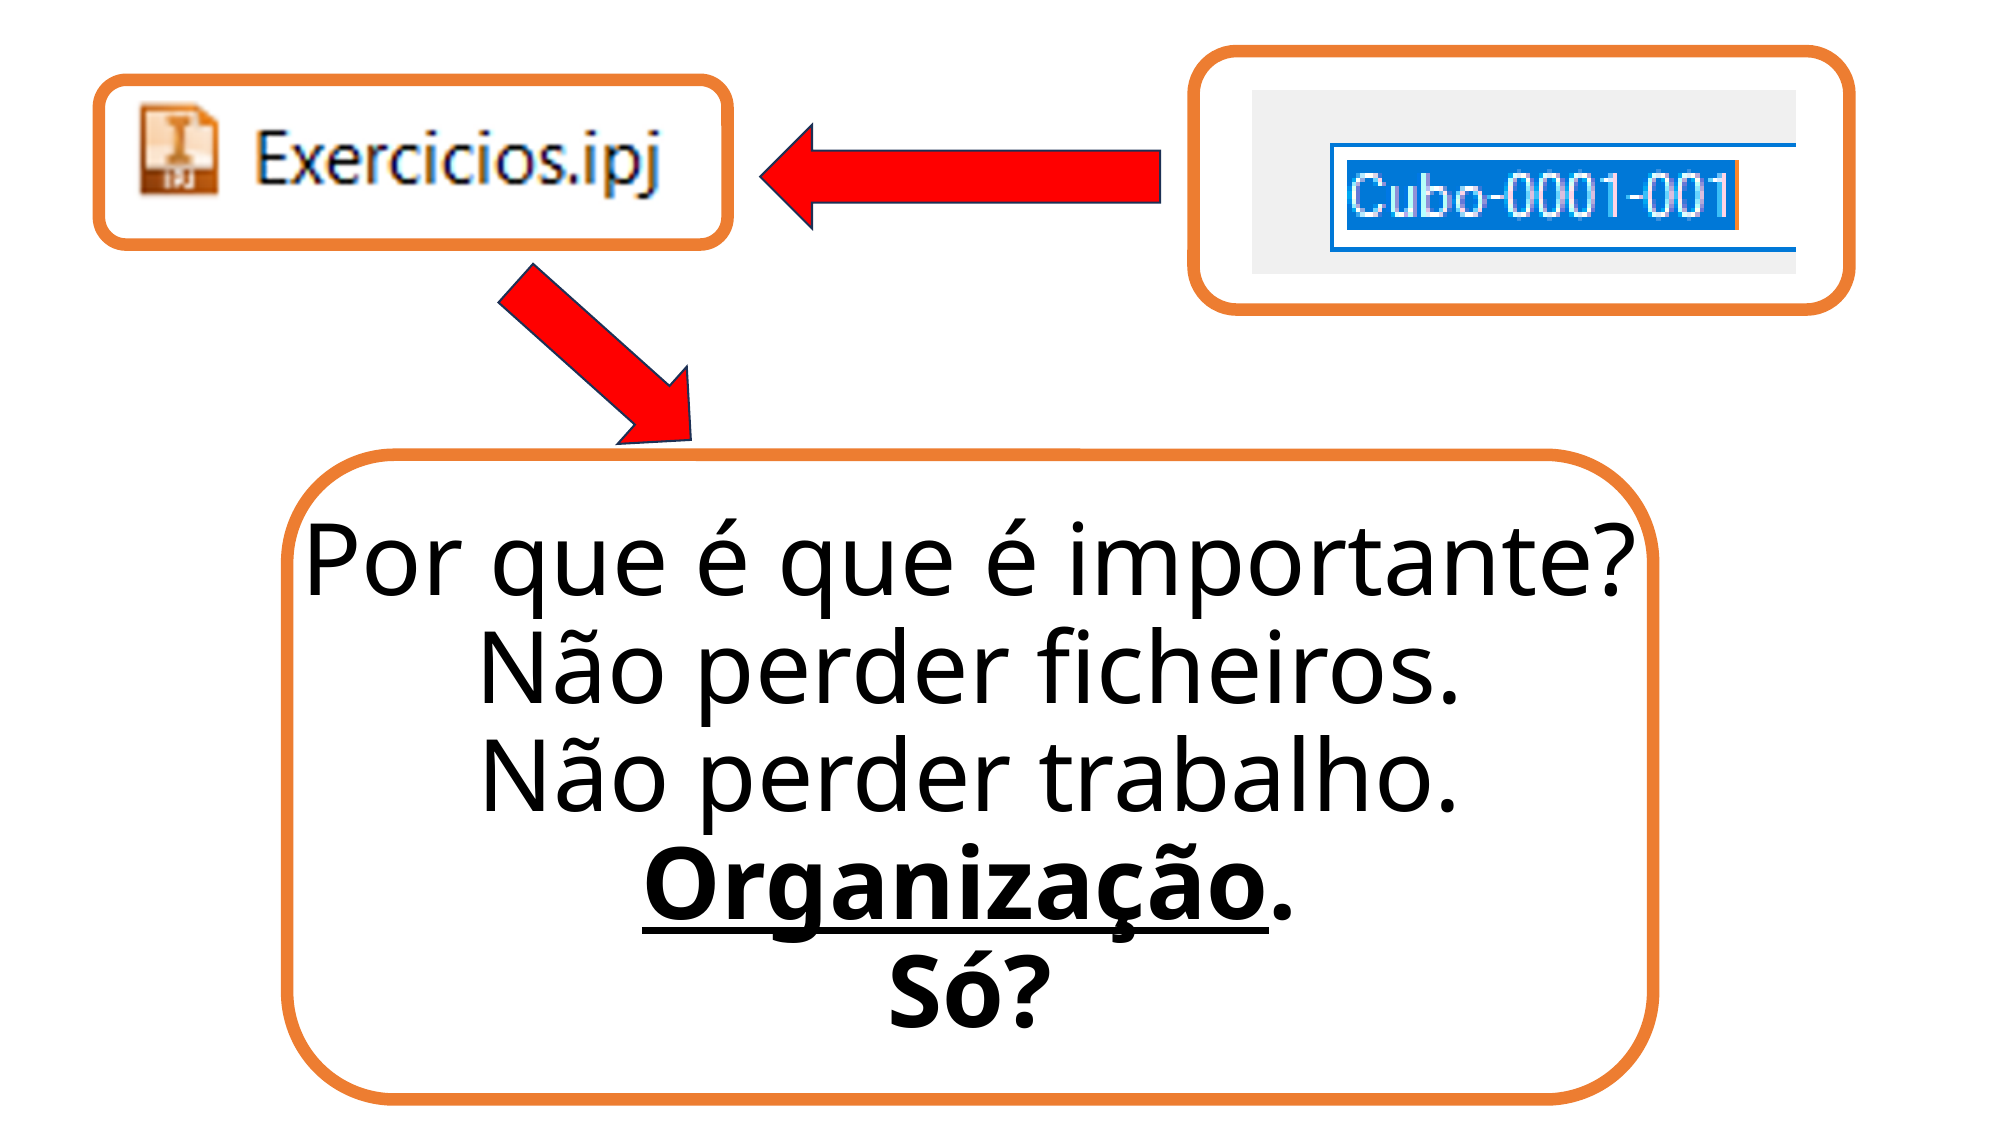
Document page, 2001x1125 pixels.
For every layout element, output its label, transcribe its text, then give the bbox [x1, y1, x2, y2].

text_box [287, 453, 1653, 544]
text_box [288, 1013, 1653, 1101]
picture [1252, 82, 1796, 274]
text_box Por que é que é importante? Não perder ficheiros. Não perder trabalho. Organização. Só? [246, 544, 1693, 1013]
text_box [97, 78, 729, 246]
text_box [758, 122, 1162, 231]
text_box [1192, 49, 1851, 311]
text_box [497, 262, 692, 446]
picture [131, 100, 679, 216]
